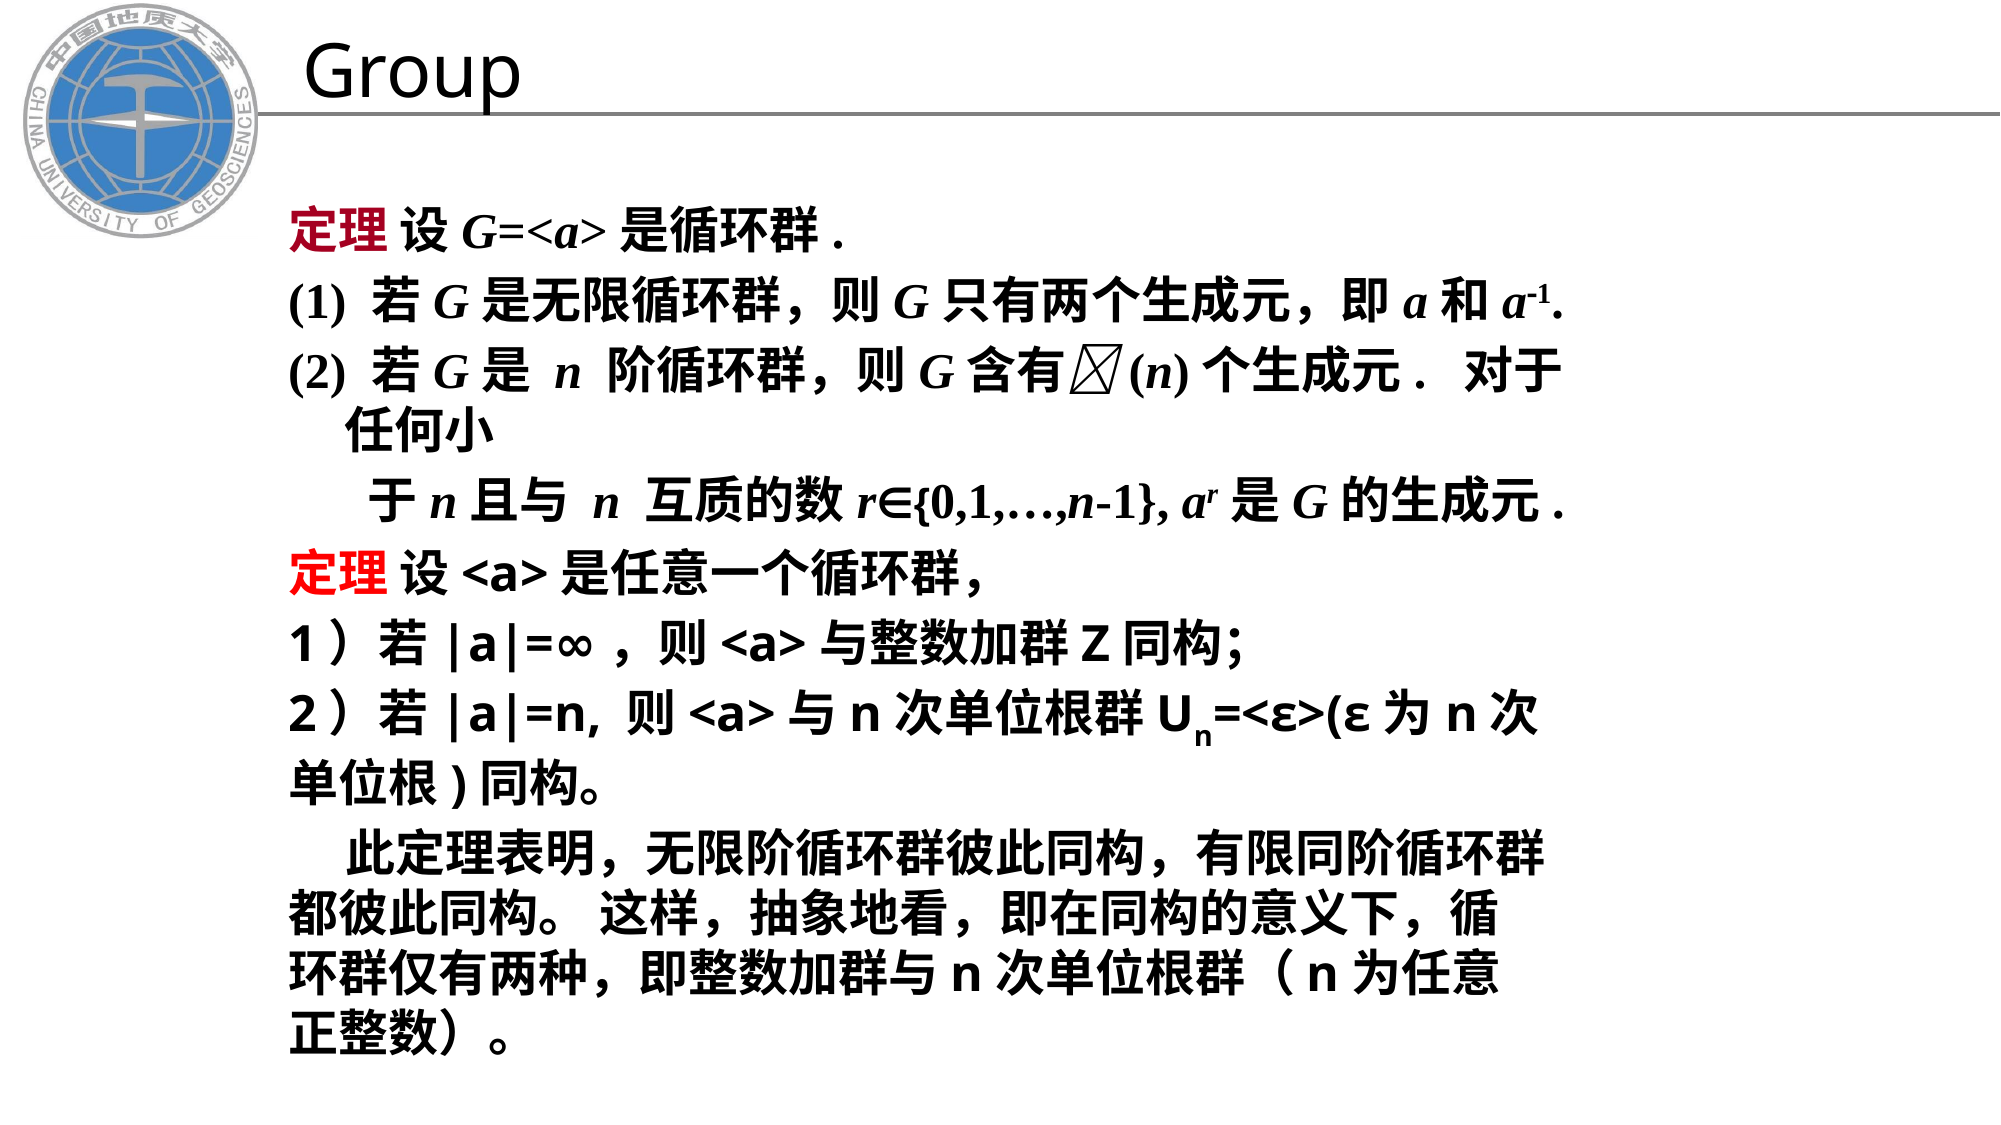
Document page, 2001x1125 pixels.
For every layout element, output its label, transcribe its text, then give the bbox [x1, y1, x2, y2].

text_box Group [287, 15, 1233, 191]
picture [21, 3, 258, 239]
text_box 定理 设<a>是任意一个循环群， 1）若|a|=∞，则<a>与整数加群Z同构； 2）若|a|=n, 则<a>与n次单位根群Un=<ε>(ε为n次单位根)同构。 此定理表明，无限阶循环群彼此同构，有限同阶循环群都彼此同构。 这样，抽象地看，即在同构的意义下，循环群仅有两种，即整数加群与n次单位根群（n为任意正整数）。 [273, 533, 1561, 1010]
text_box 定理 设G=<a>是循环群. (1) 若G是无限循环群，则G只有两个生成元，即a和a1. (2) 若G是 n 阶循环群，则G含有(n)个生成元. 对于任何小 于n且与 n 互质的数r∈{0,1,…,n-1}, ar是G的生成元. [273, 191, 1624, 934]
